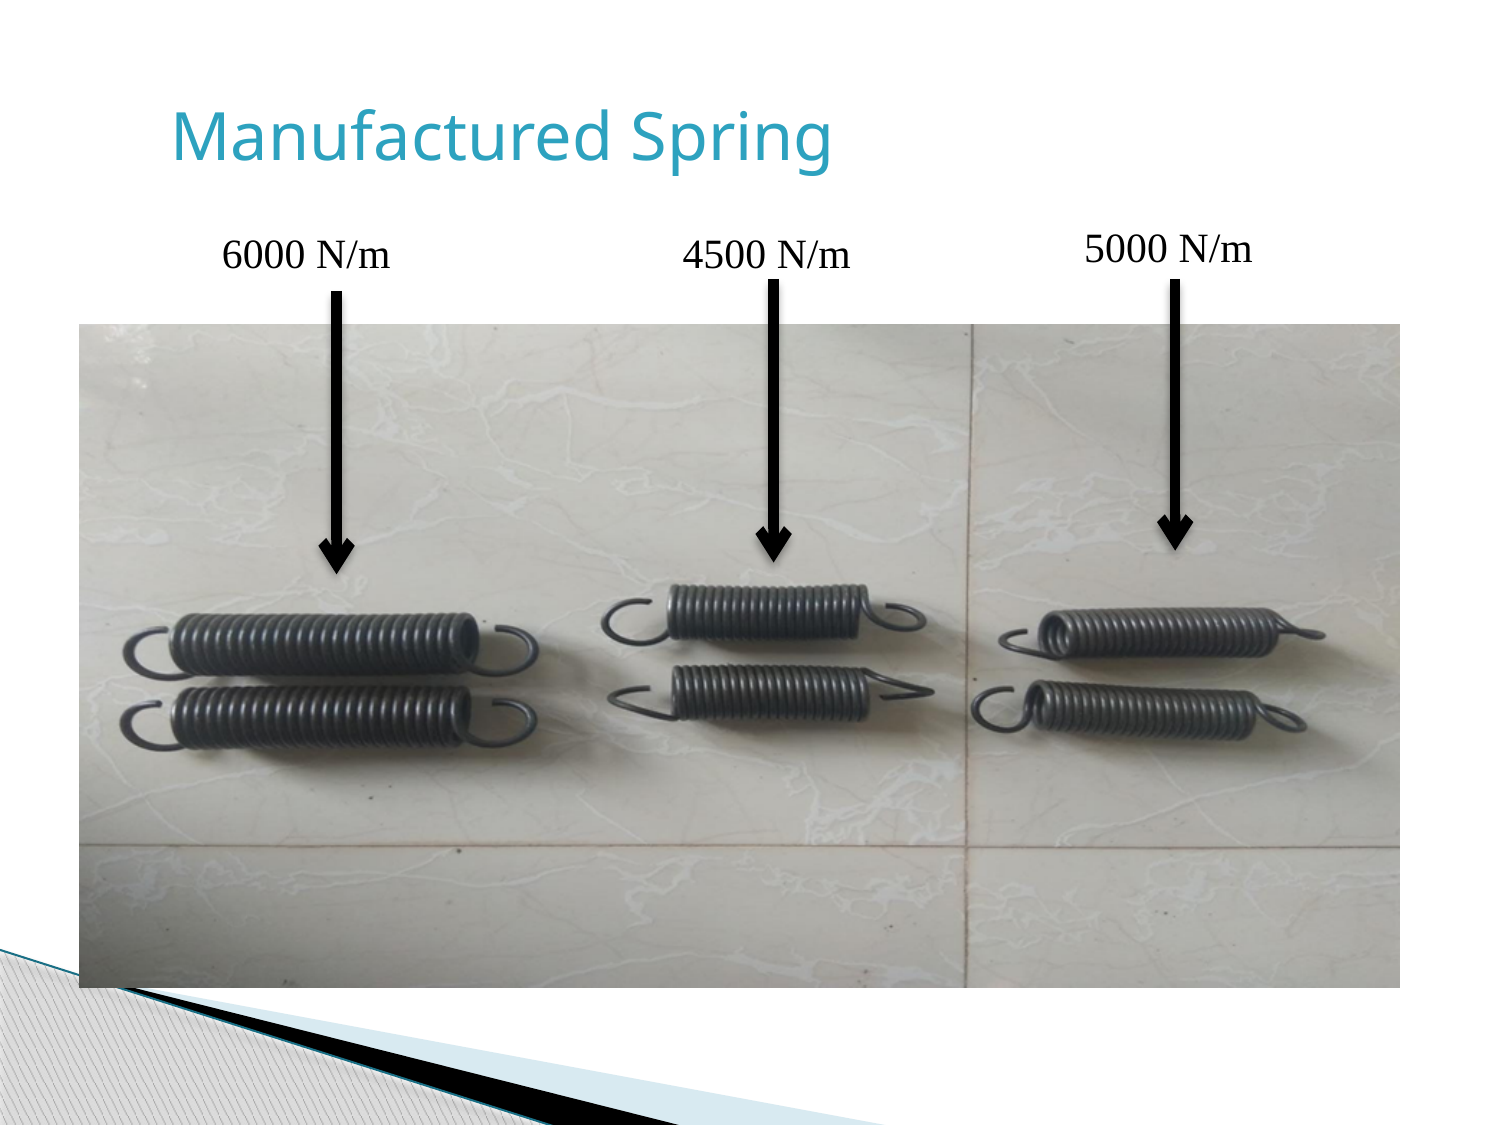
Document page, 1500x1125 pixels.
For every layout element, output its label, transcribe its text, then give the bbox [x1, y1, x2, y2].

picture [78, 324, 1400, 988]
text_box 5000 N/m [1069, 213, 1268, 279]
text_box 4500 N/m [667, 219, 867, 285]
text_box 6000 N/m [207, 219, 406, 285]
text_box Manufactured Spring [155, 86, 851, 182]
